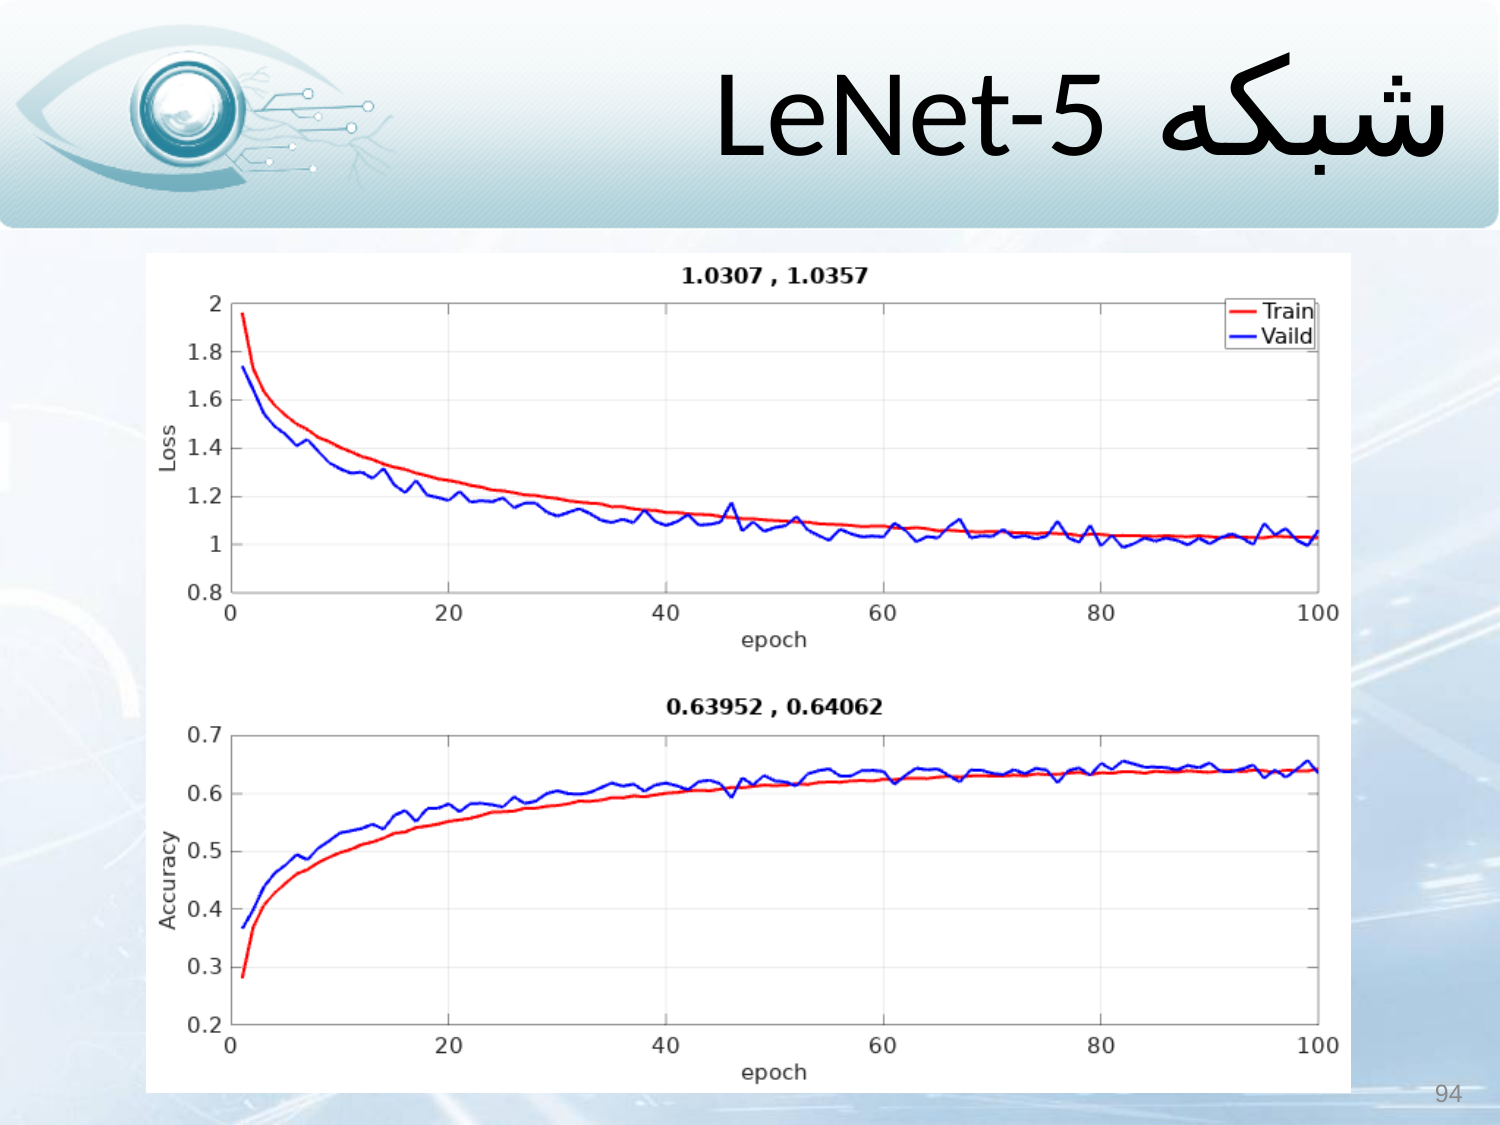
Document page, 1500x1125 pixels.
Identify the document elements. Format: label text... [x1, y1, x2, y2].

slide_number 94 [1127, 1062, 1478, 1123]
title شبکه LeNet-5 [0, 7, 1500, 195]
picture [0, 230, 1500, 1125]
